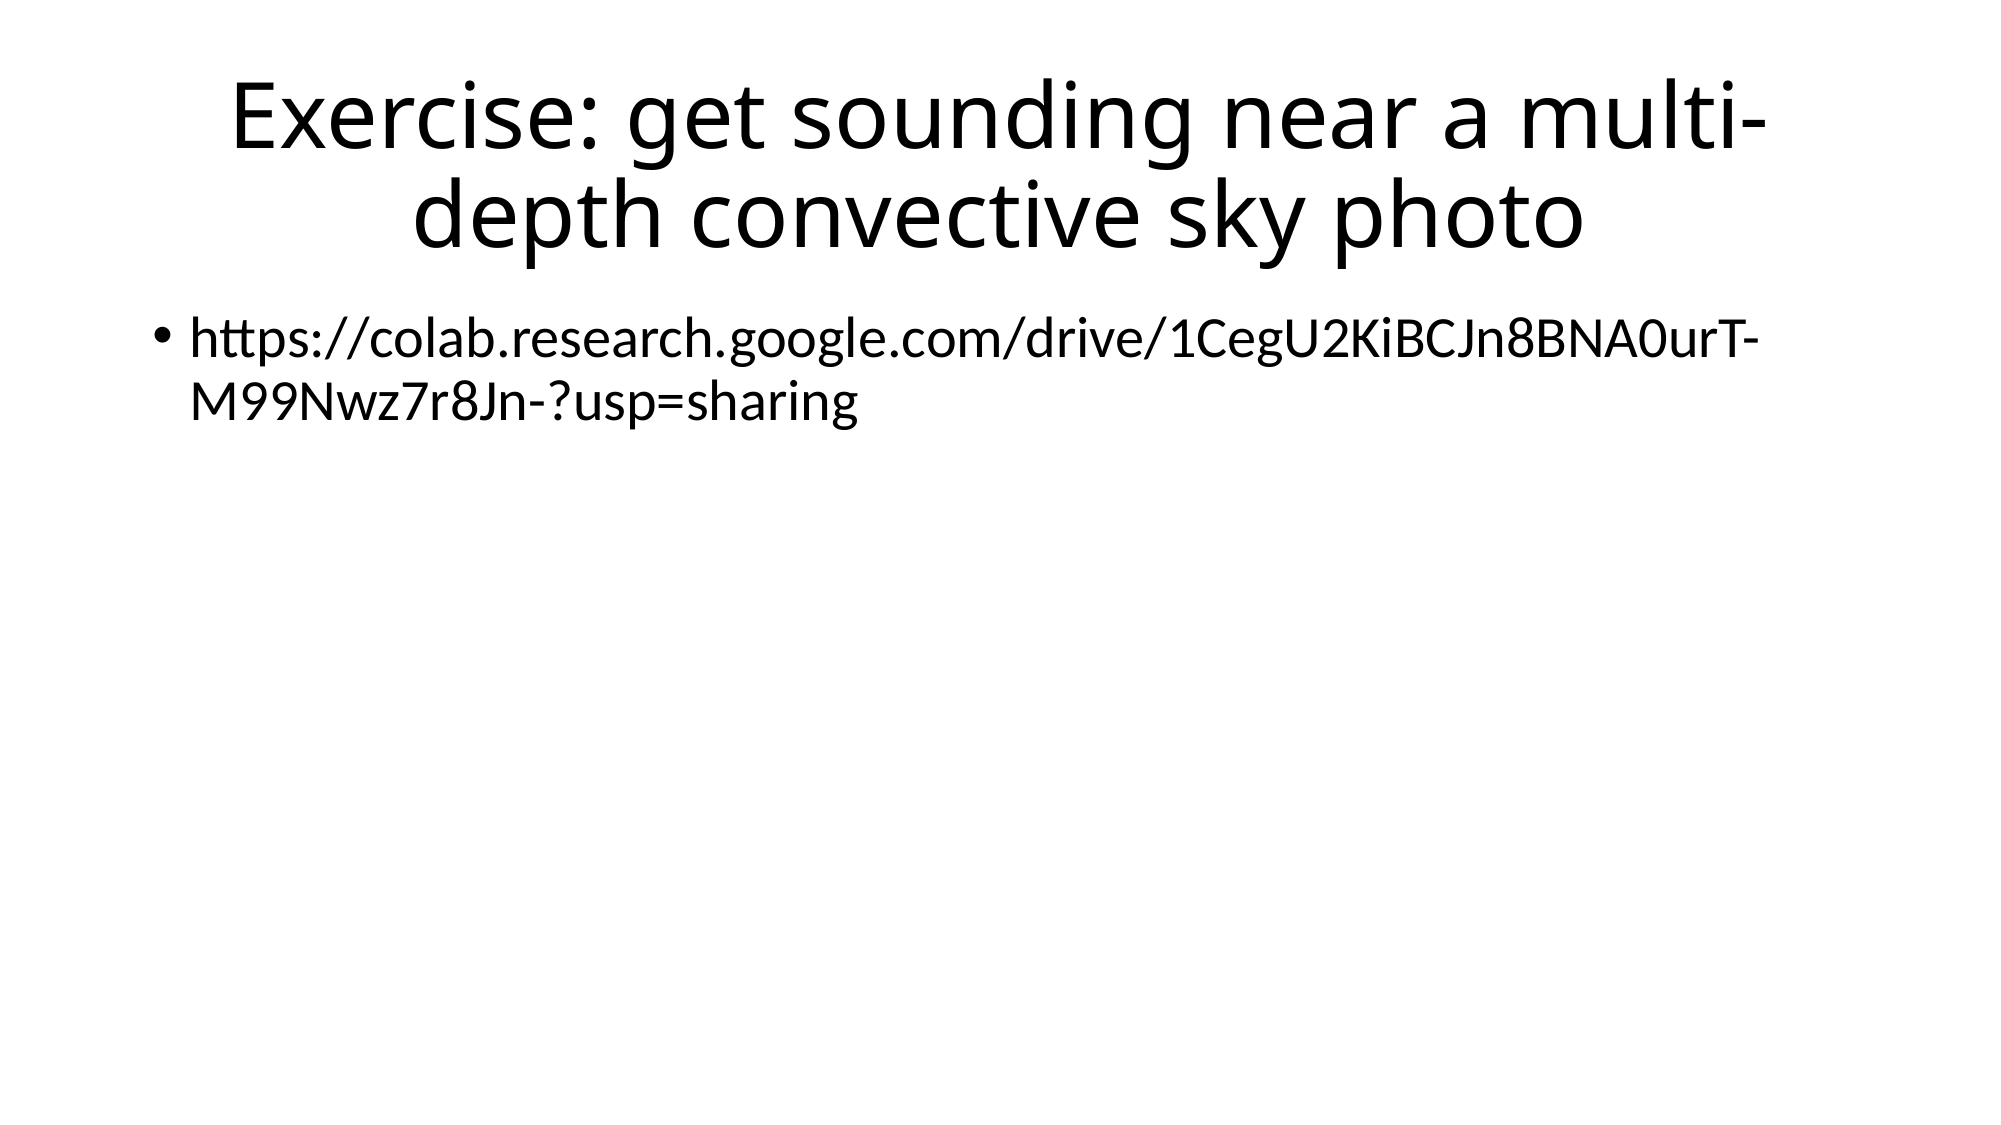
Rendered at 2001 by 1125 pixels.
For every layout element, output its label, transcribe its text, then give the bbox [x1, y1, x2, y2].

title Exercise: get sounding near a multi-depth convective sky photo [137, 59, 1863, 278]
list https://colab.research.google.com/drive/1CegU2KiBCJn8BNA0urT-M99Nwz7r8Jn-?usp=sharing [137, 299, 1863, 1014]
